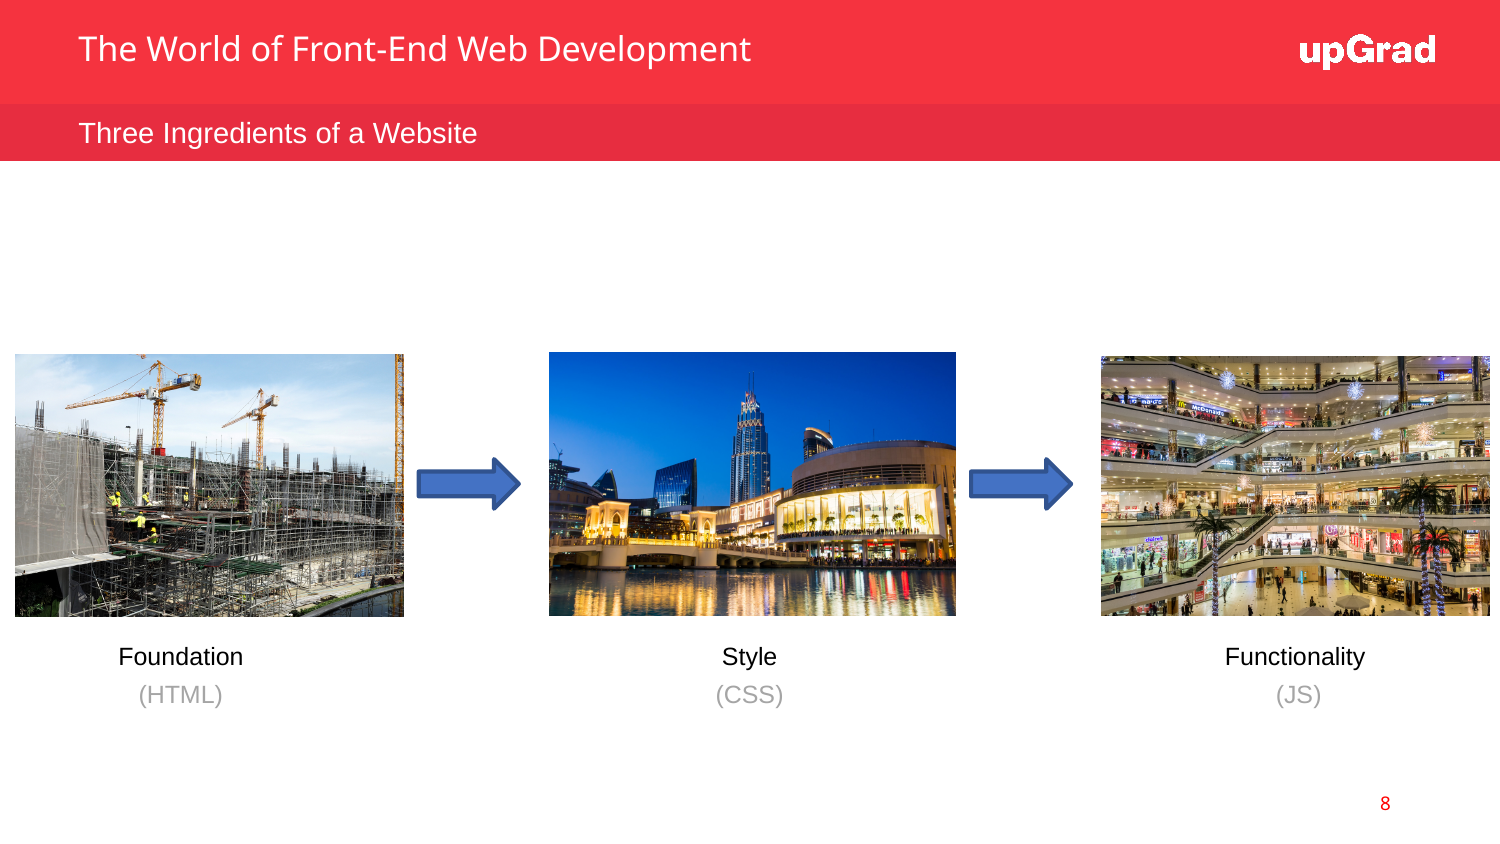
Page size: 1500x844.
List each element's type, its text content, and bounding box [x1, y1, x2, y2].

text_box The World of Front-End Web Development [63, 20, 768, 87]
text_box (HTML) [123, 671, 240, 717]
picture [1101, 355, 1491, 616]
text_box [418, 459, 519, 509]
text_box Functionality [1210, 633, 1382, 678]
text_box (JS) [1260, 671, 1338, 717]
text_box Three Ingredients of a Website [63, 107, 635, 158]
text_box Style [706, 633, 794, 671]
text_box Foundation [103, 633, 260, 678]
picture [549, 352, 957, 616]
text_box (CSS) [700, 671, 800, 717]
slide_number 8 [1068, 782, 1406, 828]
text_box [0, 104, 1500, 161]
text_box [971, 459, 1072, 509]
picture [1300, 34, 1435, 70]
picture [15, 354, 404, 618]
